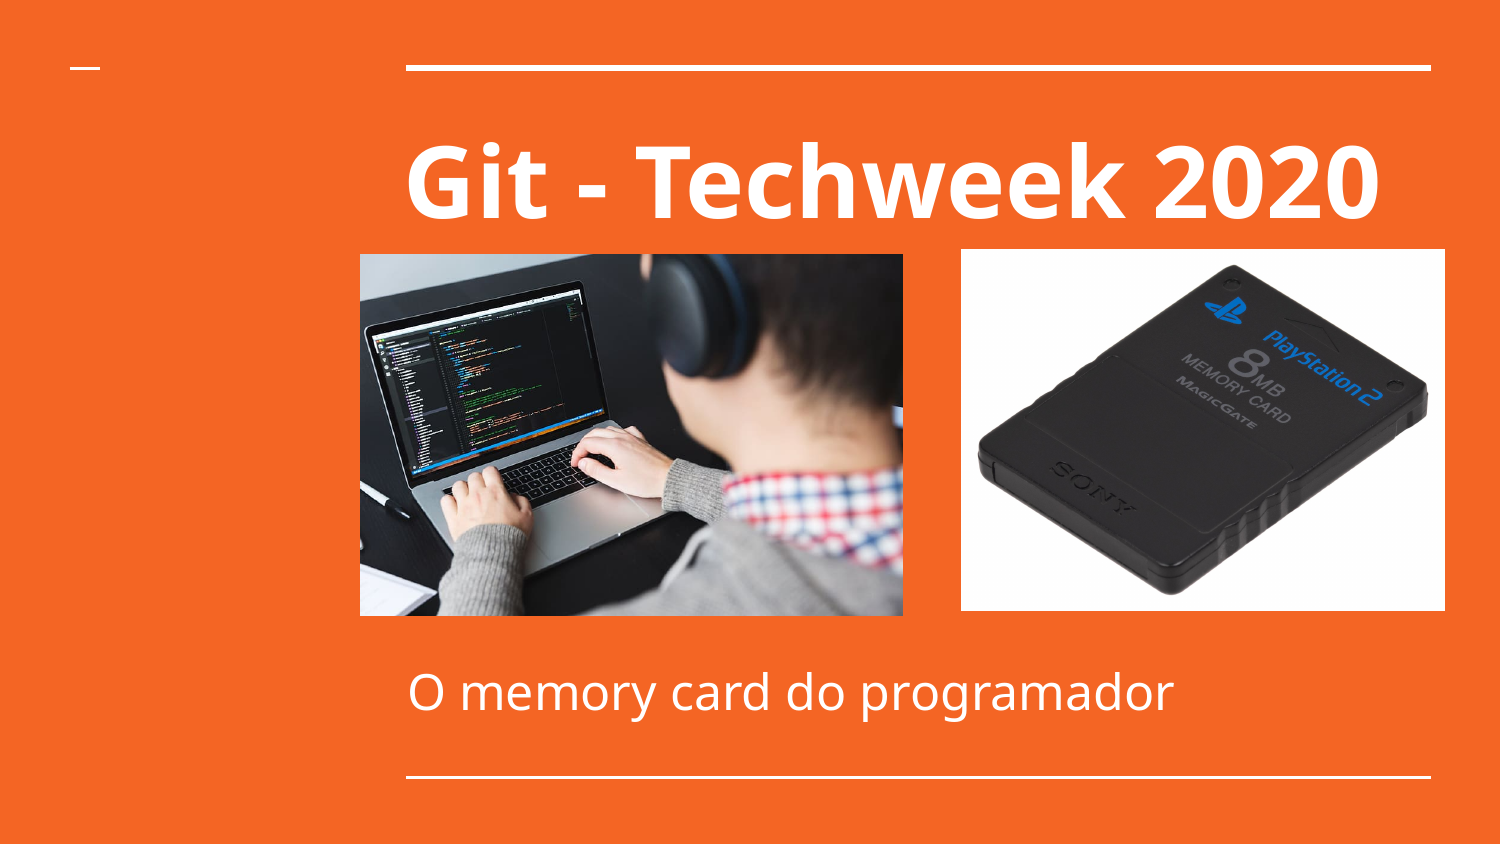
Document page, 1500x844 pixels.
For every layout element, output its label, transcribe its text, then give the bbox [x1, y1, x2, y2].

picture [961, 248, 1445, 611]
title Git - Techweek 2020 [389, 103, 1428, 357]
picture [360, 254, 903, 616]
subtitle O memory card do programador [392, 531, 1431, 735]
